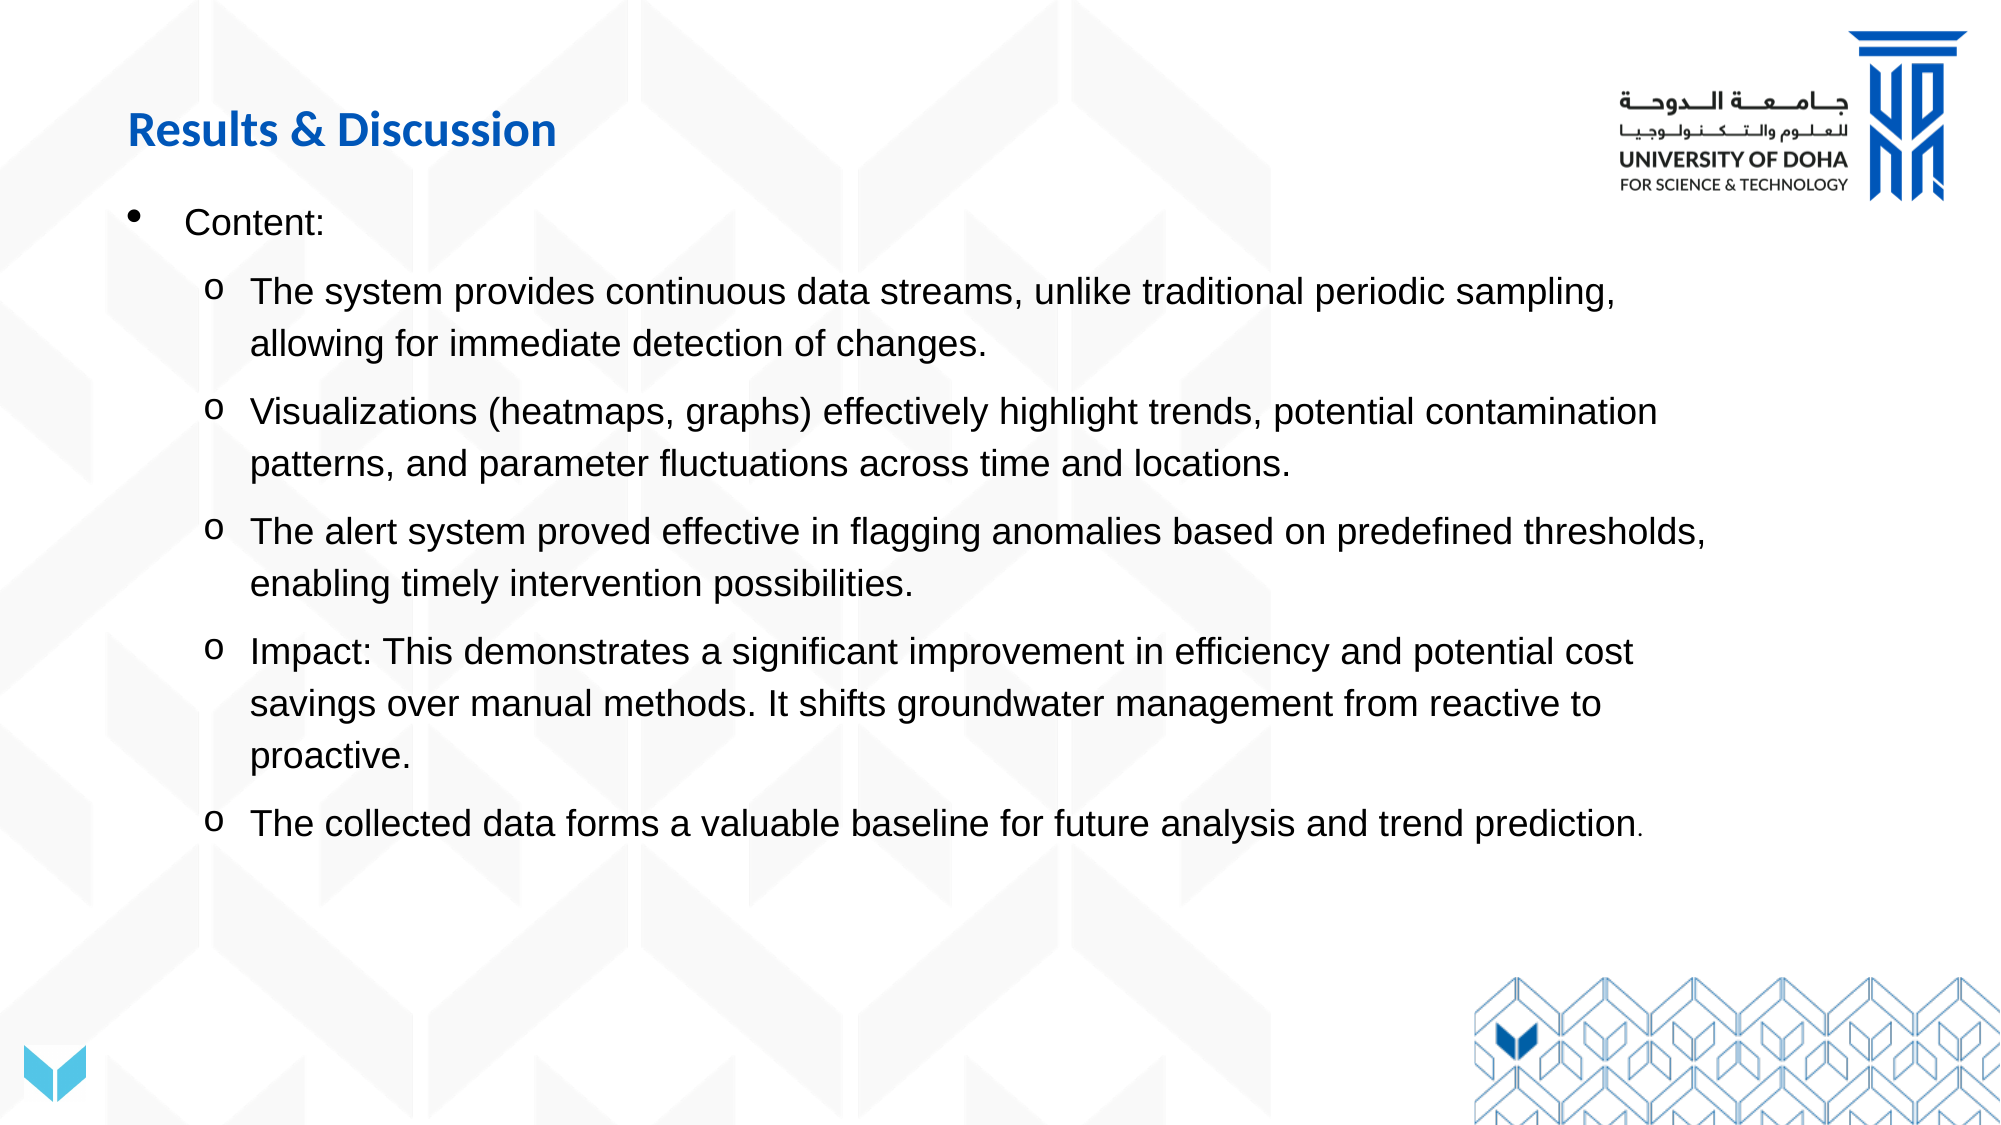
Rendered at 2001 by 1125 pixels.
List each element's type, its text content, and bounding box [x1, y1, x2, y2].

picture [1588, 0, 2000, 235]
title Results & Discussion [112, 78, 1723, 184]
picture [24, 1045, 86, 1102]
list Content: The system provides continuous data streams, unlike traditional periodic sampling, allowing for immediate detection of changes. Visualizations (heatmaps, graphs) effectively highlight trends, potential contamination patterns, and parameter fluctuations across time and locations. The alert system proved effective in flagging anomalies based on predefined thresholds, enabling timely intervention possibilities. Impact: This demonstrates a significant improvement in efficiency and potential cost savings over manual methods. It shifts groundwater management from reactive to proactive. The collected data forms a valuable baseline for future analysis and trend prediction. [112, 184, 1723, 964]
